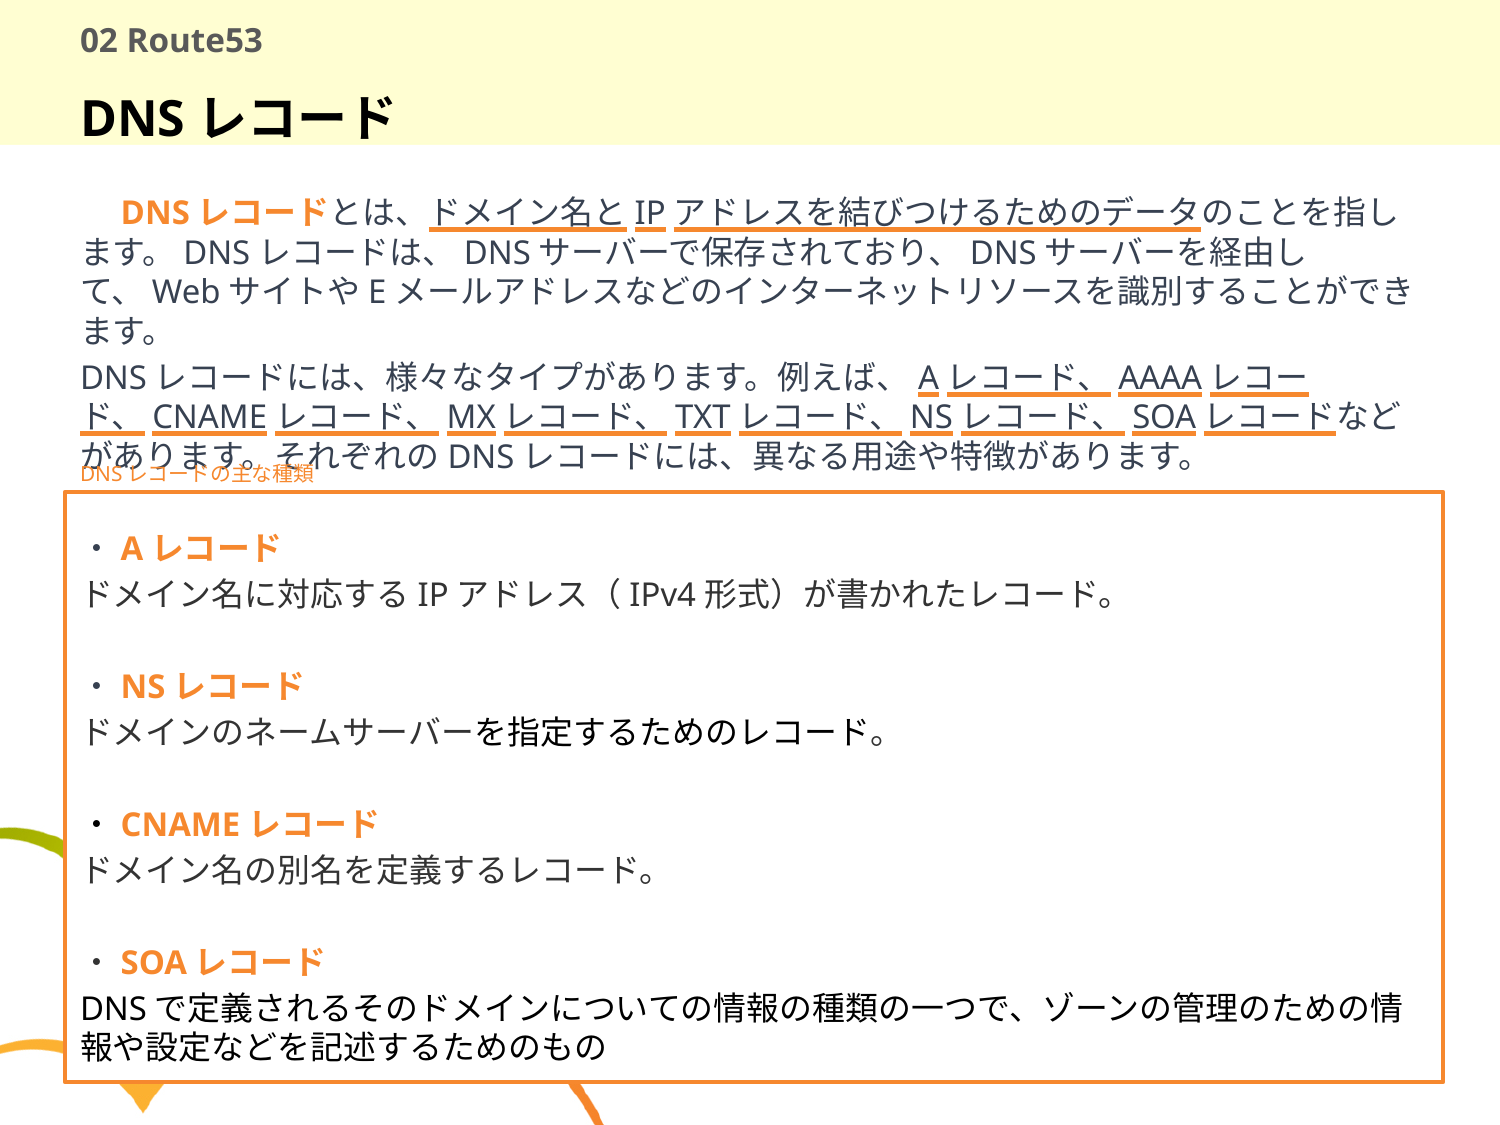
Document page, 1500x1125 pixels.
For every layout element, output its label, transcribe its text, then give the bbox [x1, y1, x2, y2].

text_box [63, 490, 1445, 1084]
text_box DNSレコード [64, 68, 1322, 164]
list DNSレコードとは、ドメイン名とIPアドレスを結びつけるためのデータのことを指します。DNSレコードは、DNSサーバーで保存されており、DNSサーバーを経由して、WebサイトやEメールアドレスなどのインターネットリソースを識別することができます。 DNSレコードには、様々なタイプがあります。例えば、Aレコード、AAAAレコード、CNAMEレコード、MXレコード、TXTレコード、NSレコード、SOAレコードなどがあります。それぞれのDNSレコードには、異なる用途や特徴があります。 ・Aレコード ドメイン名に対応するIPアドレス（IPv4形式）が書かれたレコード。 ・NSレコード ドメインのネームサーバーを指定するためのレコード。 ・CNAMEレコード ドメイン名の別名を定義するレコード。 ・SOAレコード DNSで定義されるそのドメインについての情報の種類の一つで、ゾーンの管理のための情報や設定などを記述するためのもの [64, 184, 1444, 490]
title 02 Route53 [64, 0, 621, 68]
picture [0, 0, 1500, 1125]
text_box DNSレコードの主な種類 [64, 440, 361, 507]
